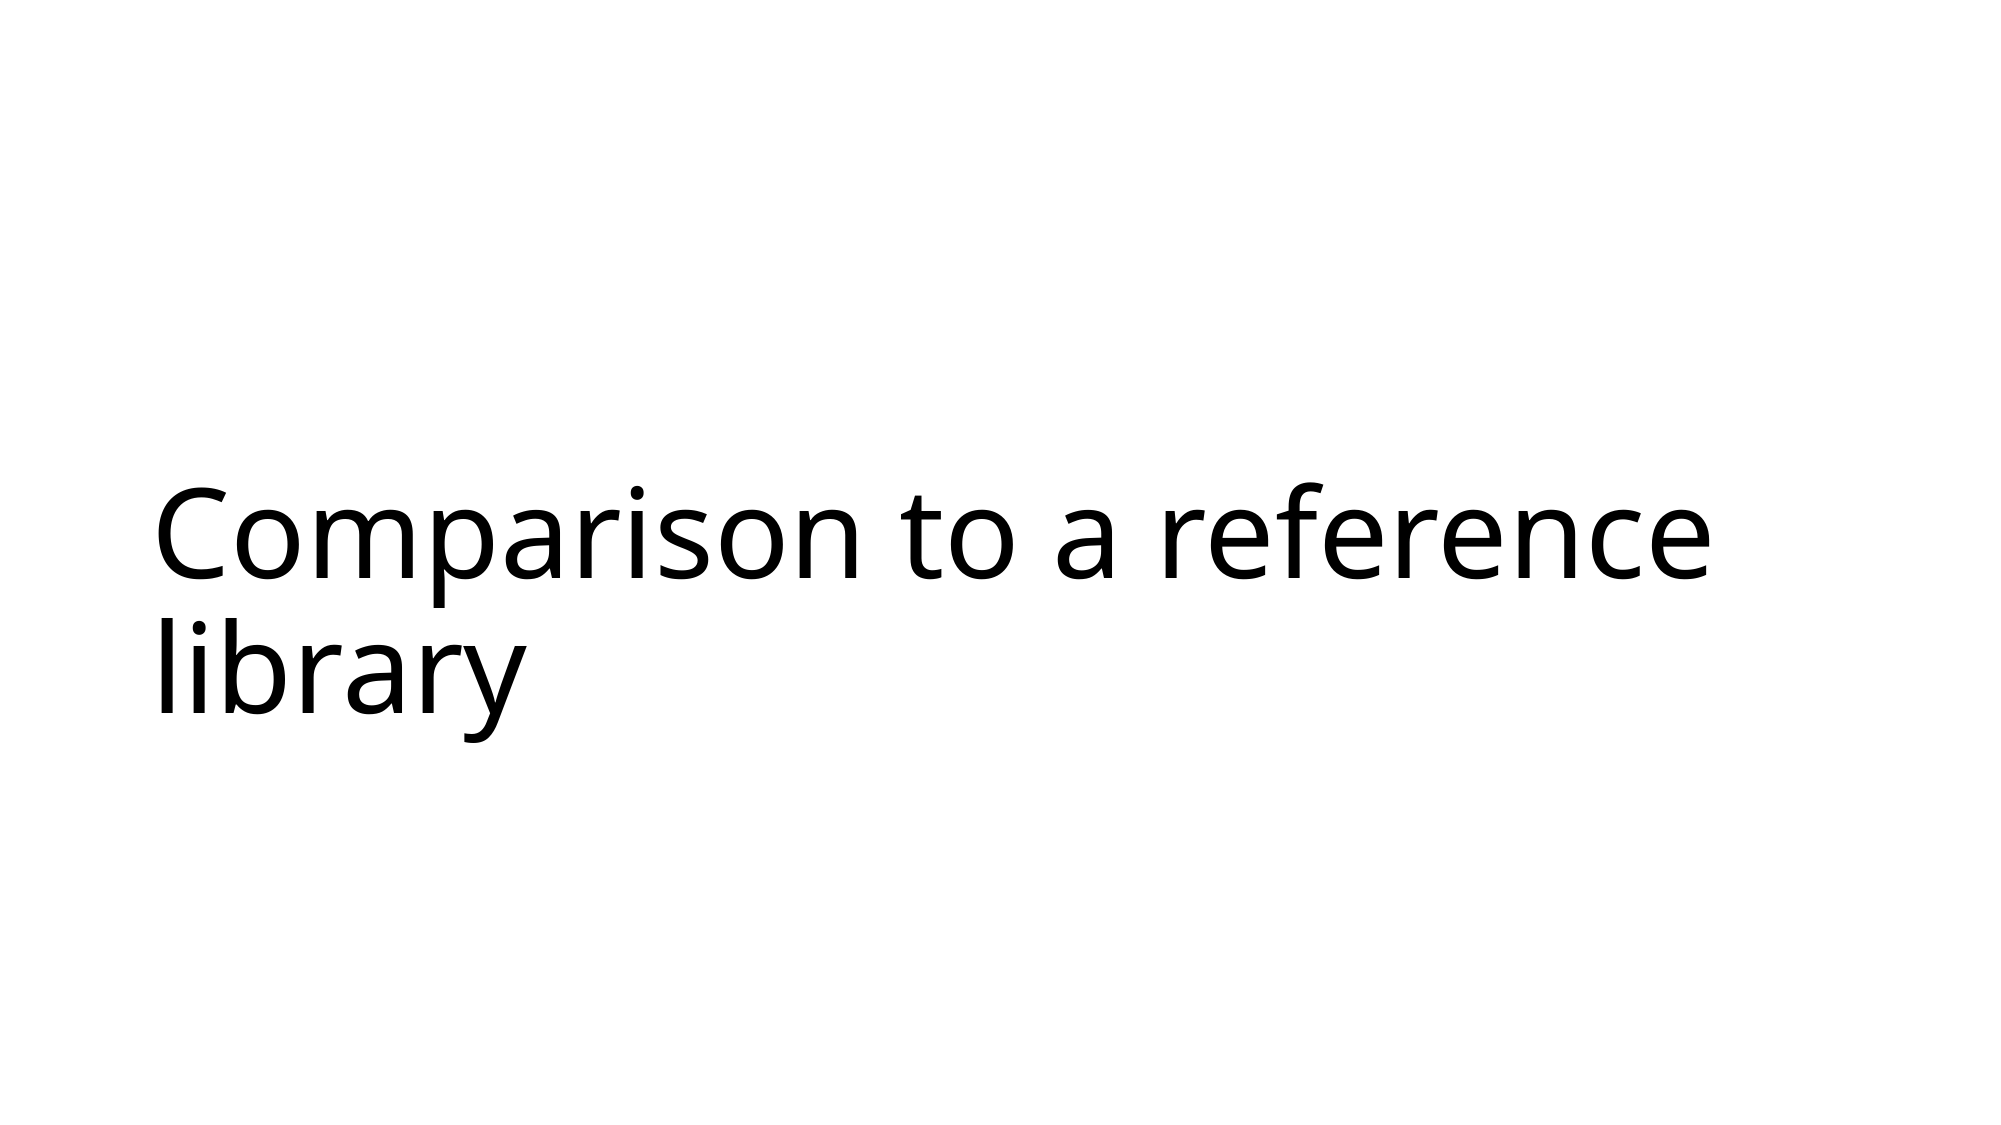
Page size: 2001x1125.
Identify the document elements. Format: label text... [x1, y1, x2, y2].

title Comparison to a reference library [136, 280, 1862, 749]
